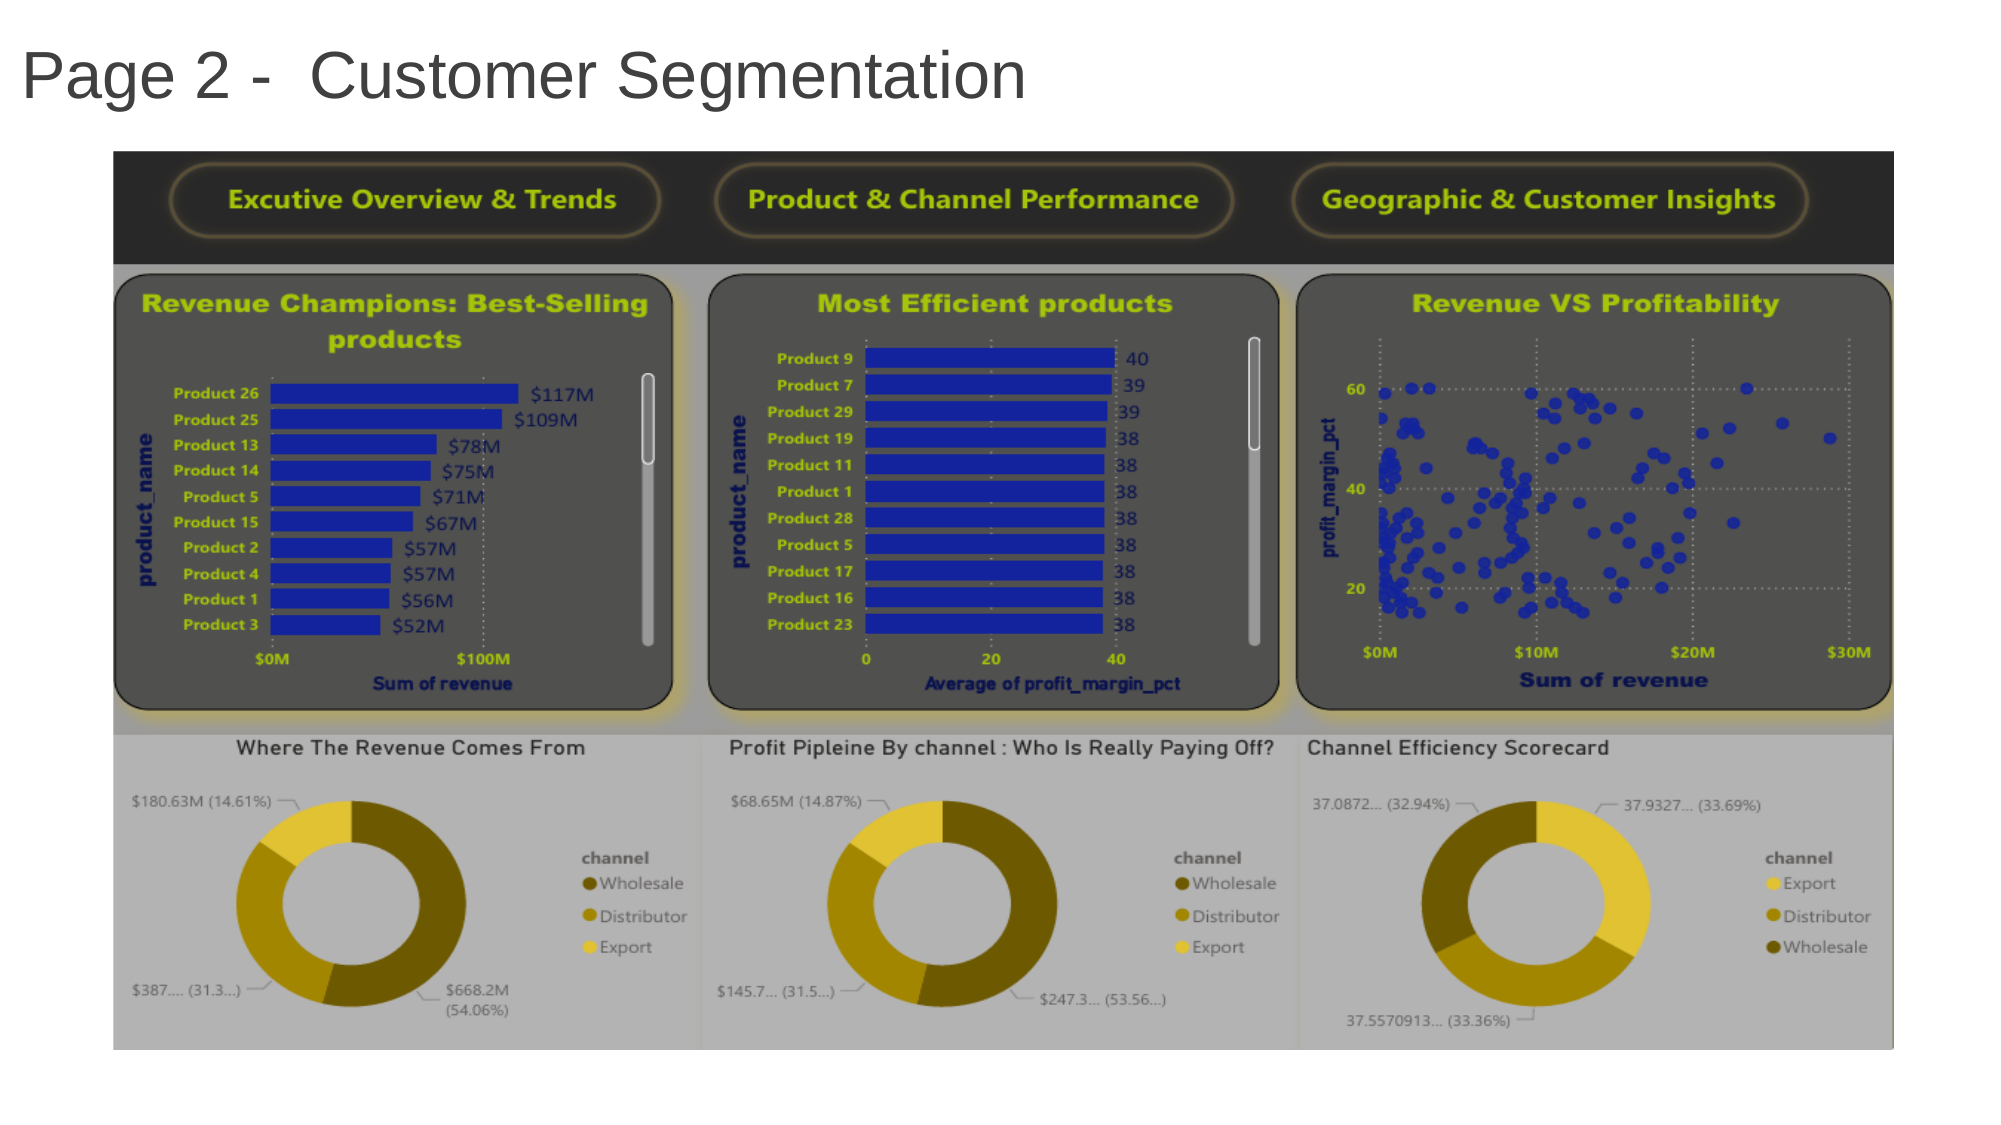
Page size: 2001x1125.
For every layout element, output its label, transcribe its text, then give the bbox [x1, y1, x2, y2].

title Page 2 - Customer Segmentation [0, 0, 1155, 121]
picture [112, 149, 1894, 1050]
